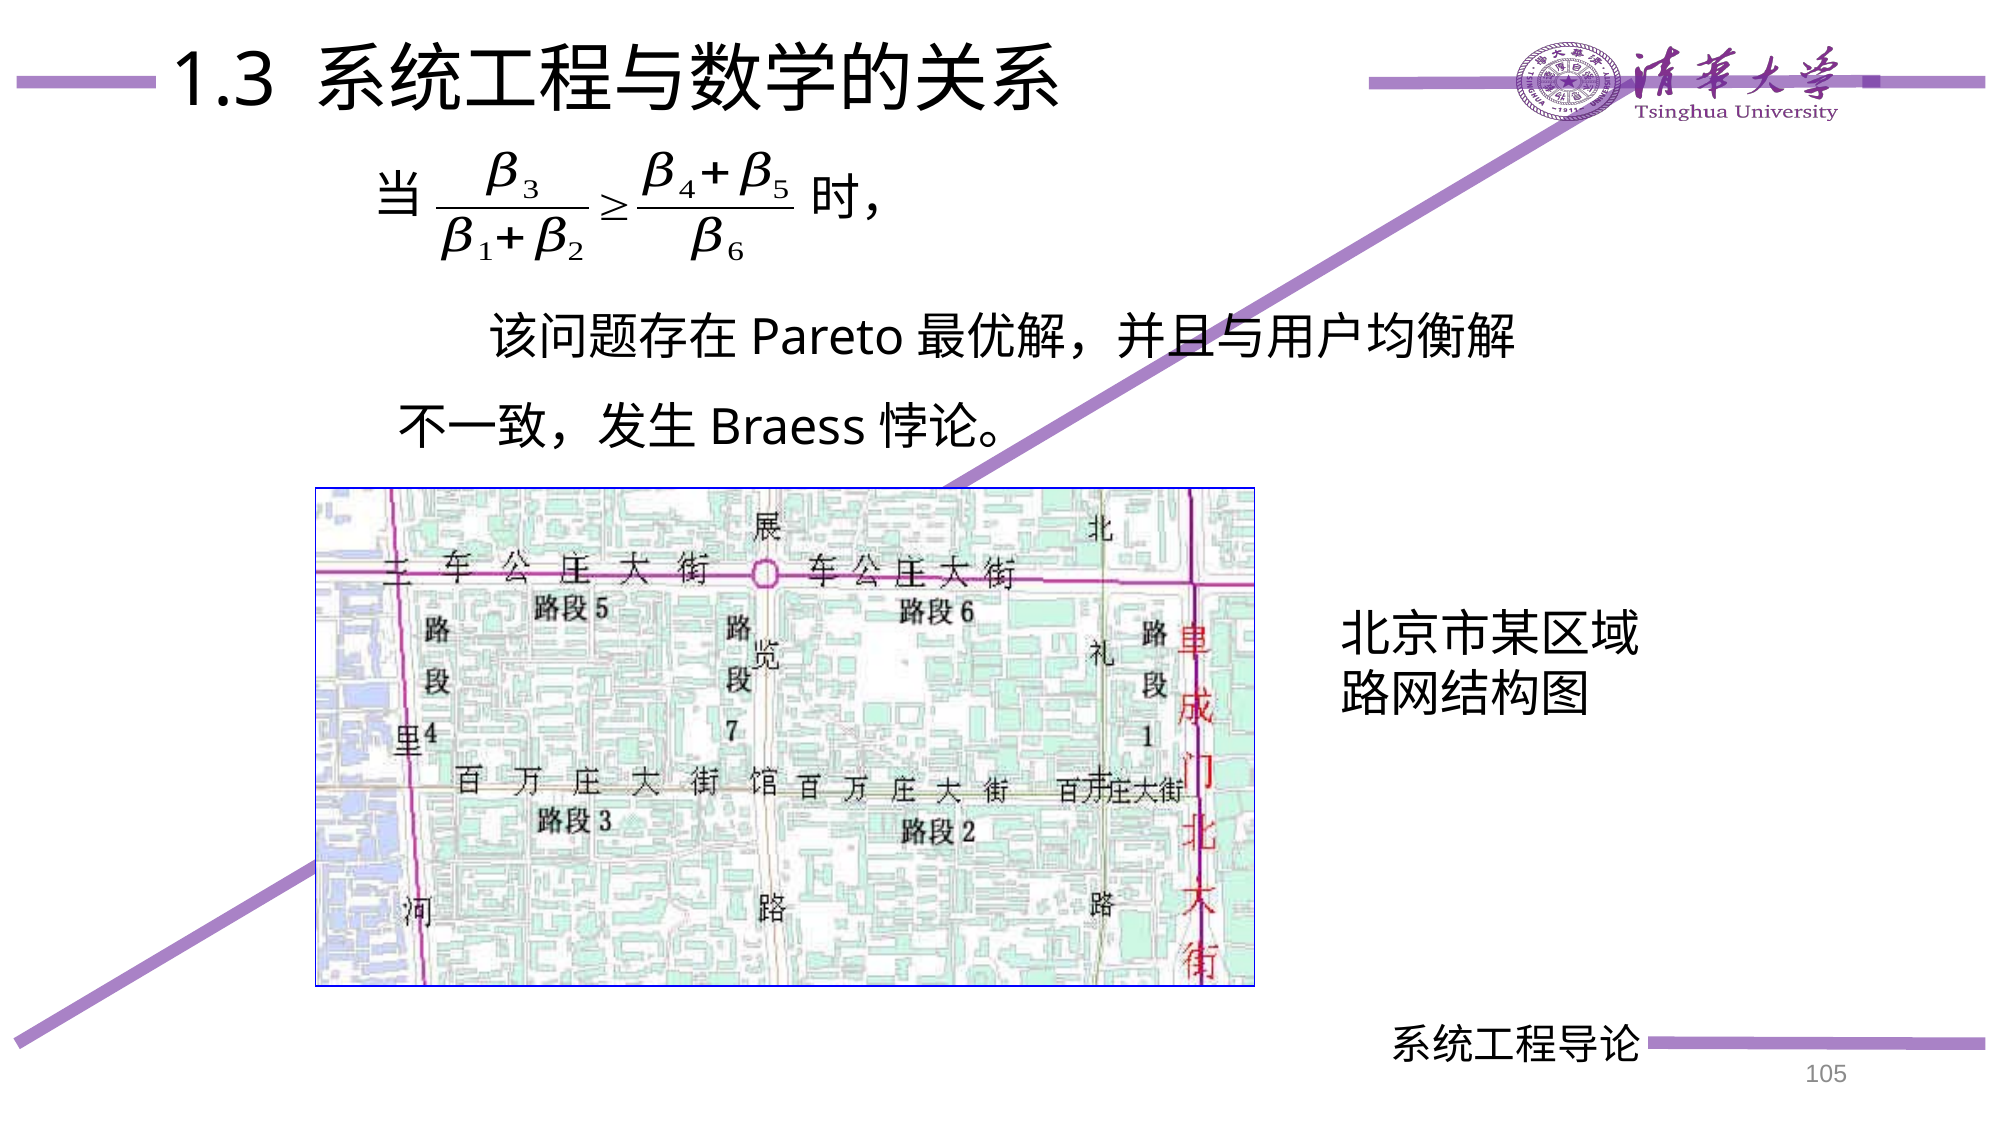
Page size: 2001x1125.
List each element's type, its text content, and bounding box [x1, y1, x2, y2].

text_box 北京市某区域路网结构图 [1325, 594, 1686, 772]
text_box 时， [809, 164, 928, 225]
picture [316, 488, 1254, 986]
title 1.3 系统工程与数学的关系 [155, 0, 1881, 190]
slide_number 105 [1412, 1042, 1863, 1103]
text_box 当 [373, 161, 491, 223]
text_box 该问题存在Pareto最优解，并且与用户均衡解不一致，发生Braess悖论。 [397, 274, 1561, 455]
